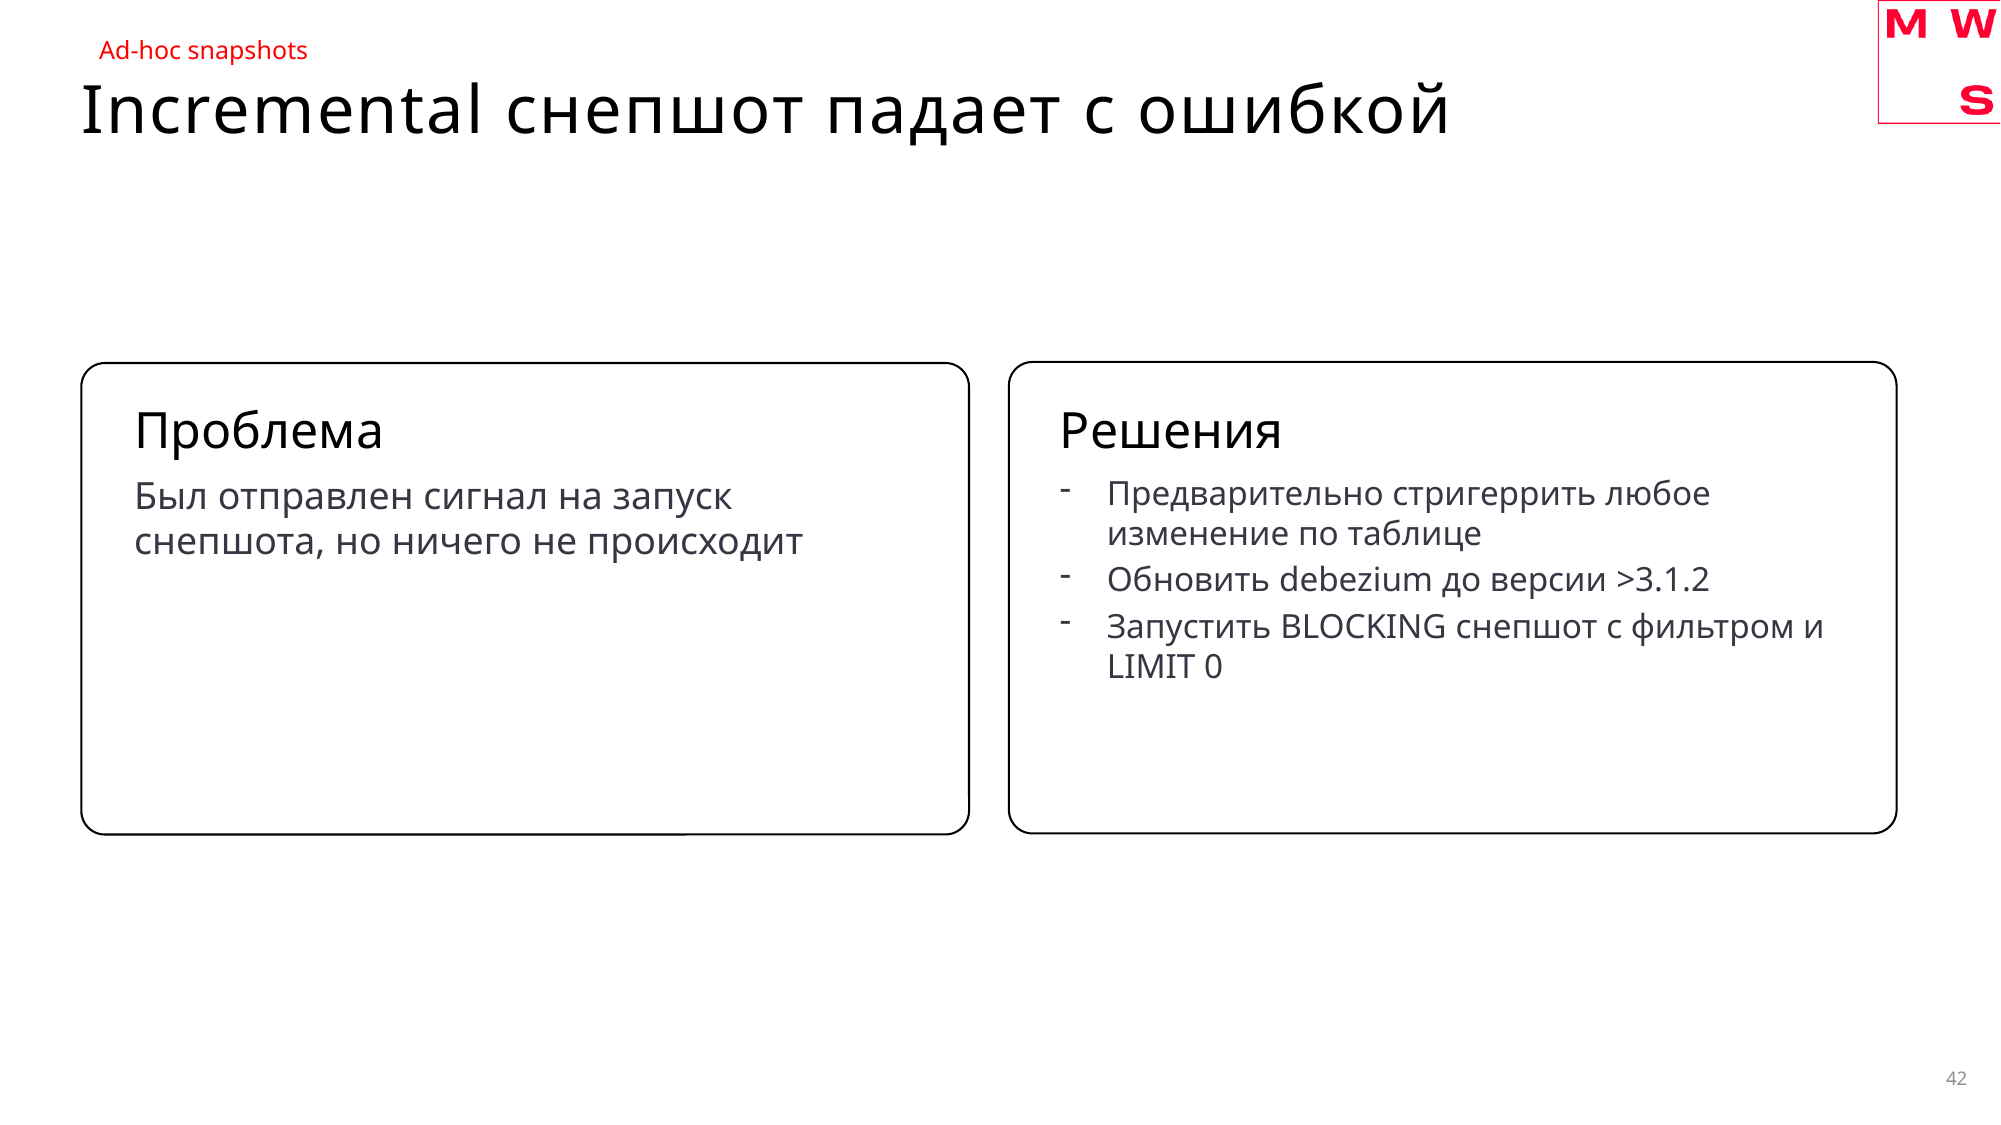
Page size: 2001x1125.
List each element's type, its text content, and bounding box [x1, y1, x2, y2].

slide_number 42 [1882, 1067, 1968, 1097]
list Был отправлен сигнал на запуск снепшота, но ничего не происходит [134, 472, 913, 618]
list Предварительно стригеррить любое изменение по таблице Обновить debezium до версии >3.1.2 Запустить BLOCKING снепшот с фильтром и LIMIT 0 [1059, 472, 1883, 618]
text_box [79, 360, 972, 837]
picture [1876, 0, 2001, 125]
list Решения [1060, 409, 1673, 459]
text_box [1006, 359, 1899, 836]
list Проблема [134, 409, 747, 459]
text_box Ad-hoc snapshots [83, 26, 1849, 75]
title Incremental снепшот падает с ошибкой [81, 75, 1847, 135]
